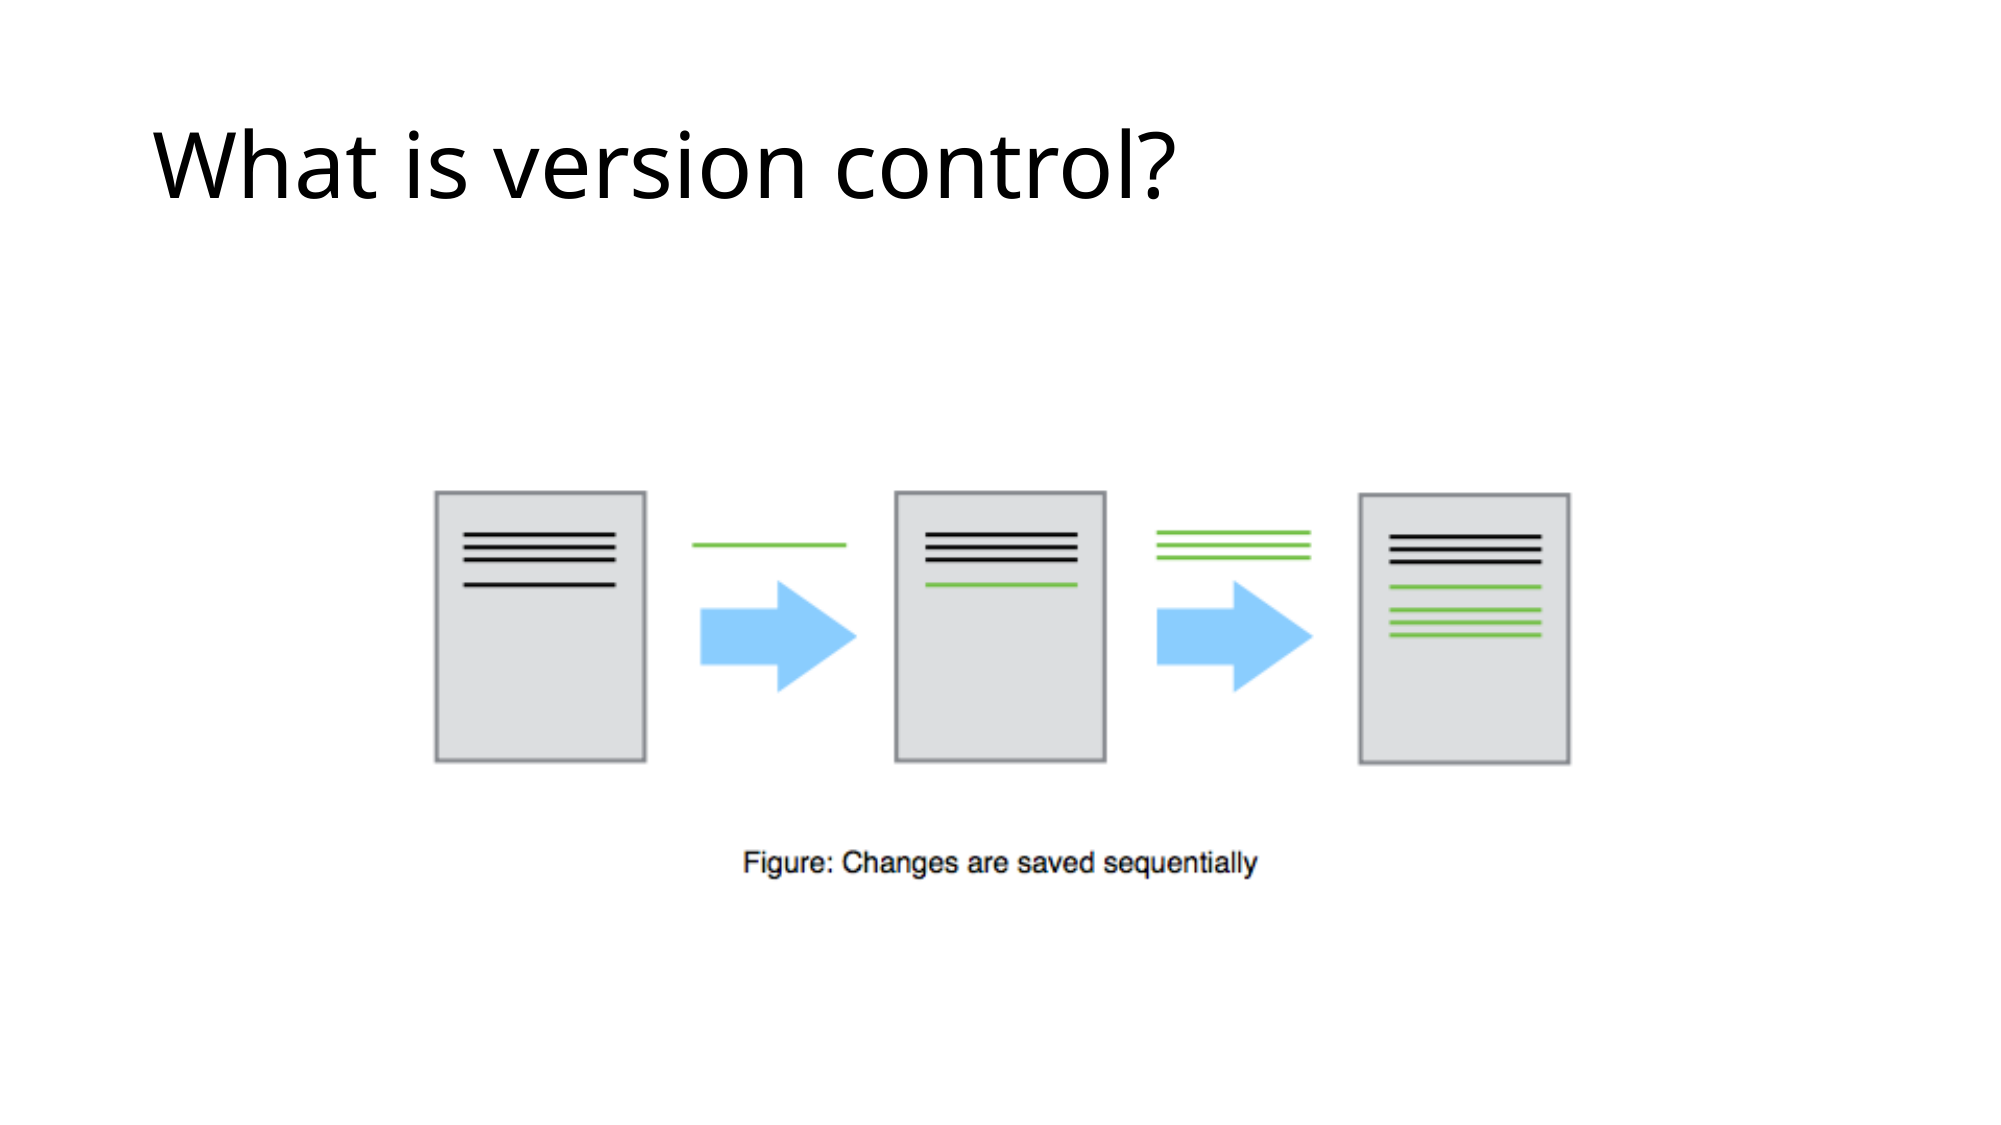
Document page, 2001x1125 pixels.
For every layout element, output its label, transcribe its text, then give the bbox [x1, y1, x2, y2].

title What is version control? [137, 59, 1863, 278]
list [396, 462, 1604, 892]
